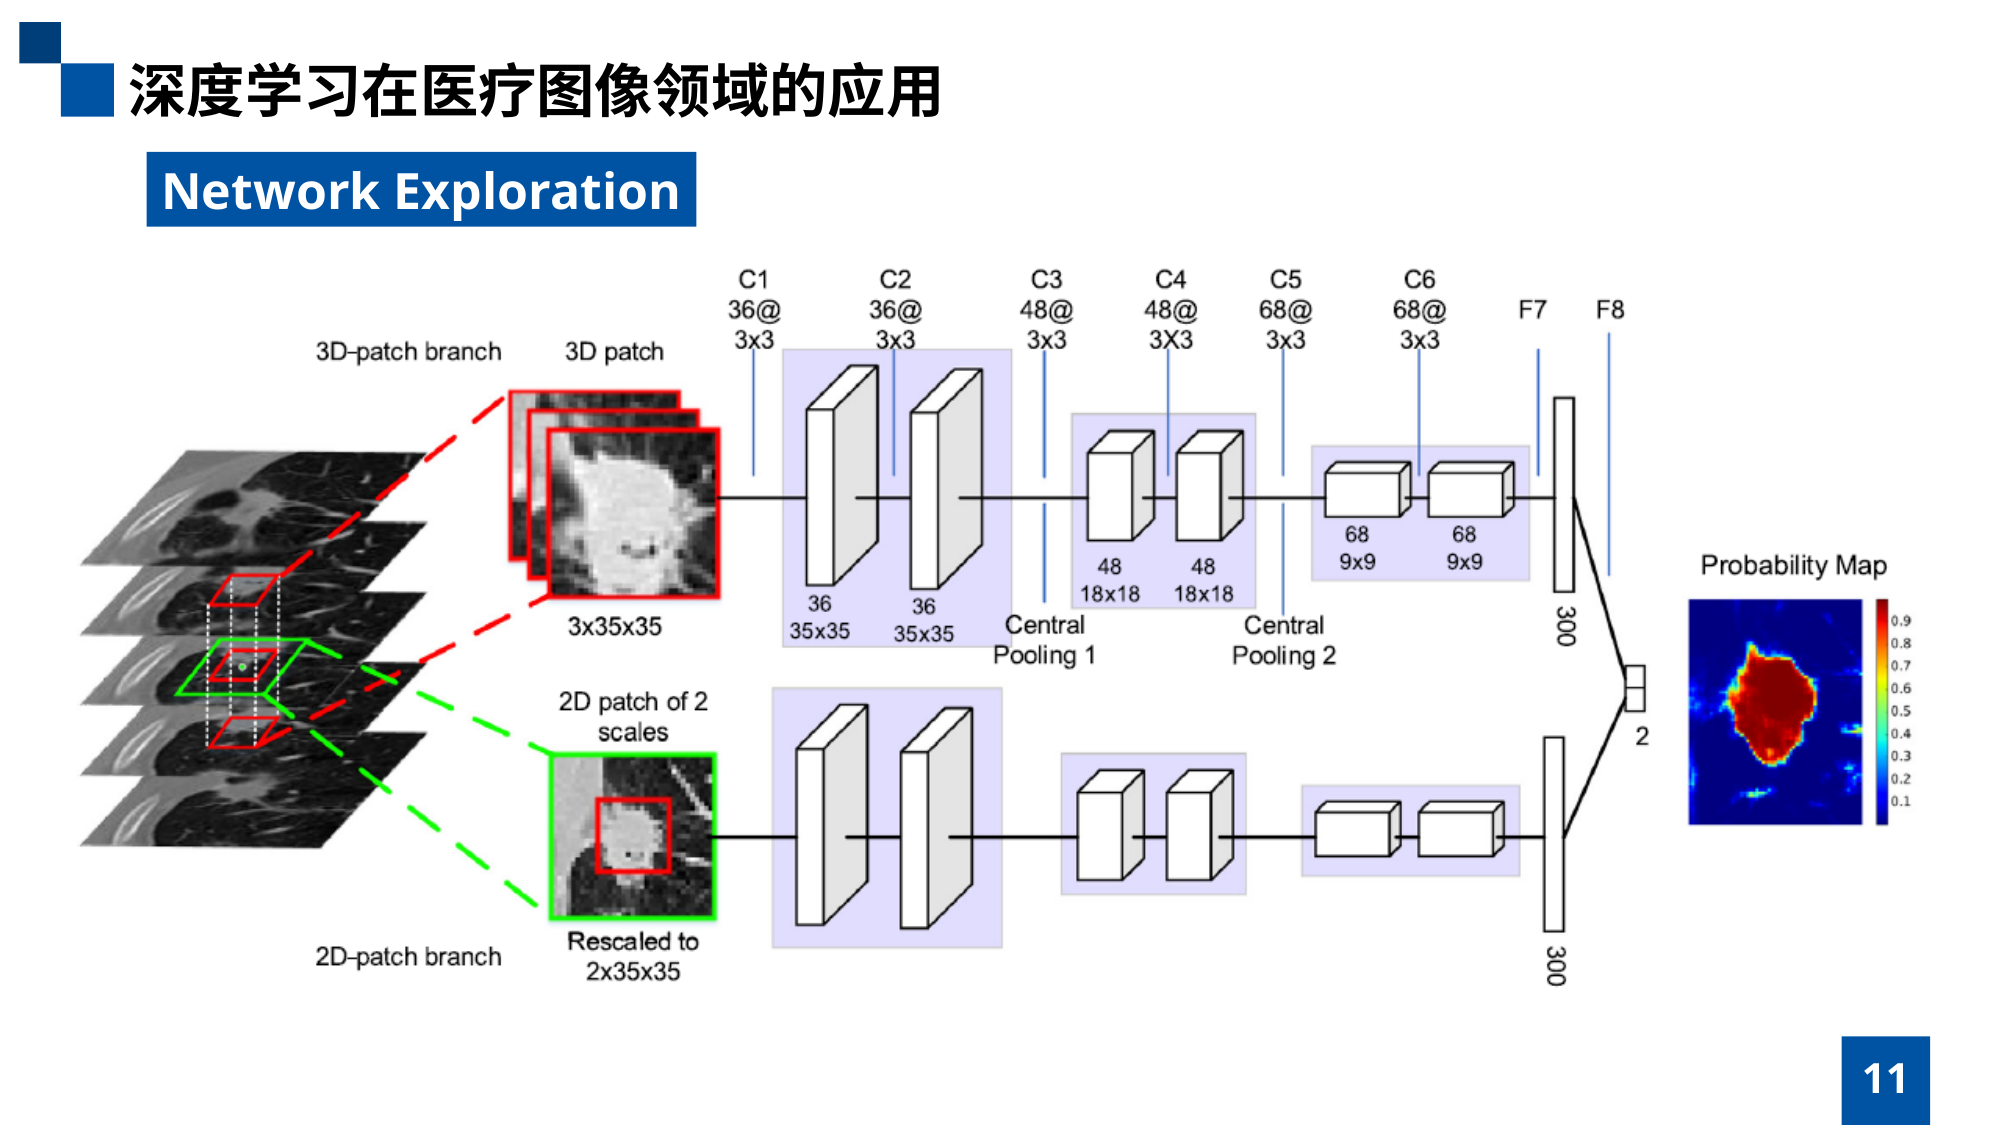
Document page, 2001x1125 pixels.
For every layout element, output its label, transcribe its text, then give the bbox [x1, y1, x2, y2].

text_box 深度学习在医疗图像领域的应用 [114, 47, 1398, 132]
slide_number 11 [1771, 1050, 2000, 1111]
text_box Network Exploration [146, 151, 697, 227]
picture [10, 227, 1976, 1022]
